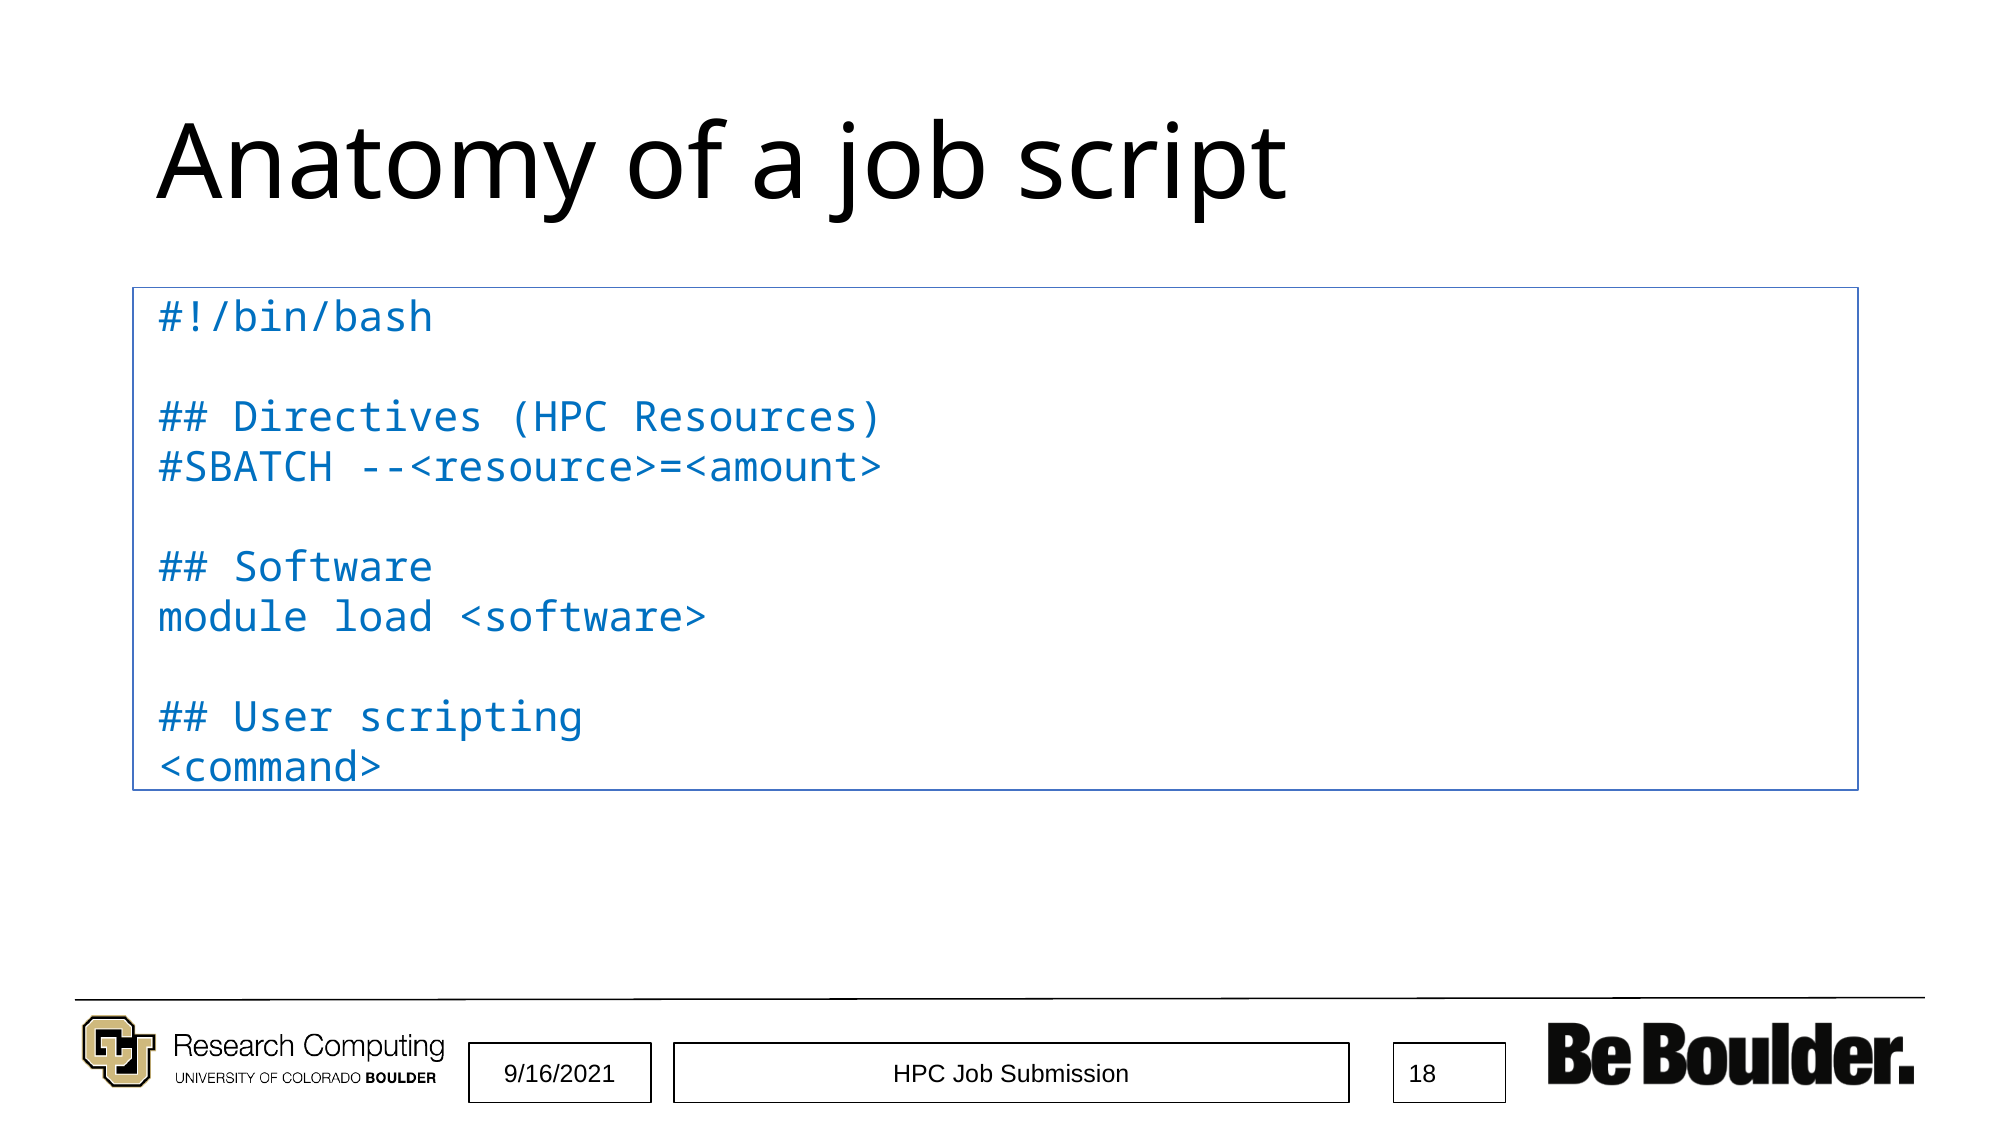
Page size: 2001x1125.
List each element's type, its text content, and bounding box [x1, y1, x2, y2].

footer HPC Job Submission [673, 1042, 1350, 1103]
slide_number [468, 1042, 652, 1103]
picture [1524, 1015, 1938, 1088]
text_box #!/bin/bash ## Directives (HPC Resources) #SBATCH --<resource>=<amount> ## Software module load <software> ## User scripting <command> [133, 287, 1859, 790]
title Anatomy of a job script [141, 56, 1867, 274]
slide_number ‹#› [1393, 1042, 1506, 1103]
picture [81, 1015, 444, 1088]
